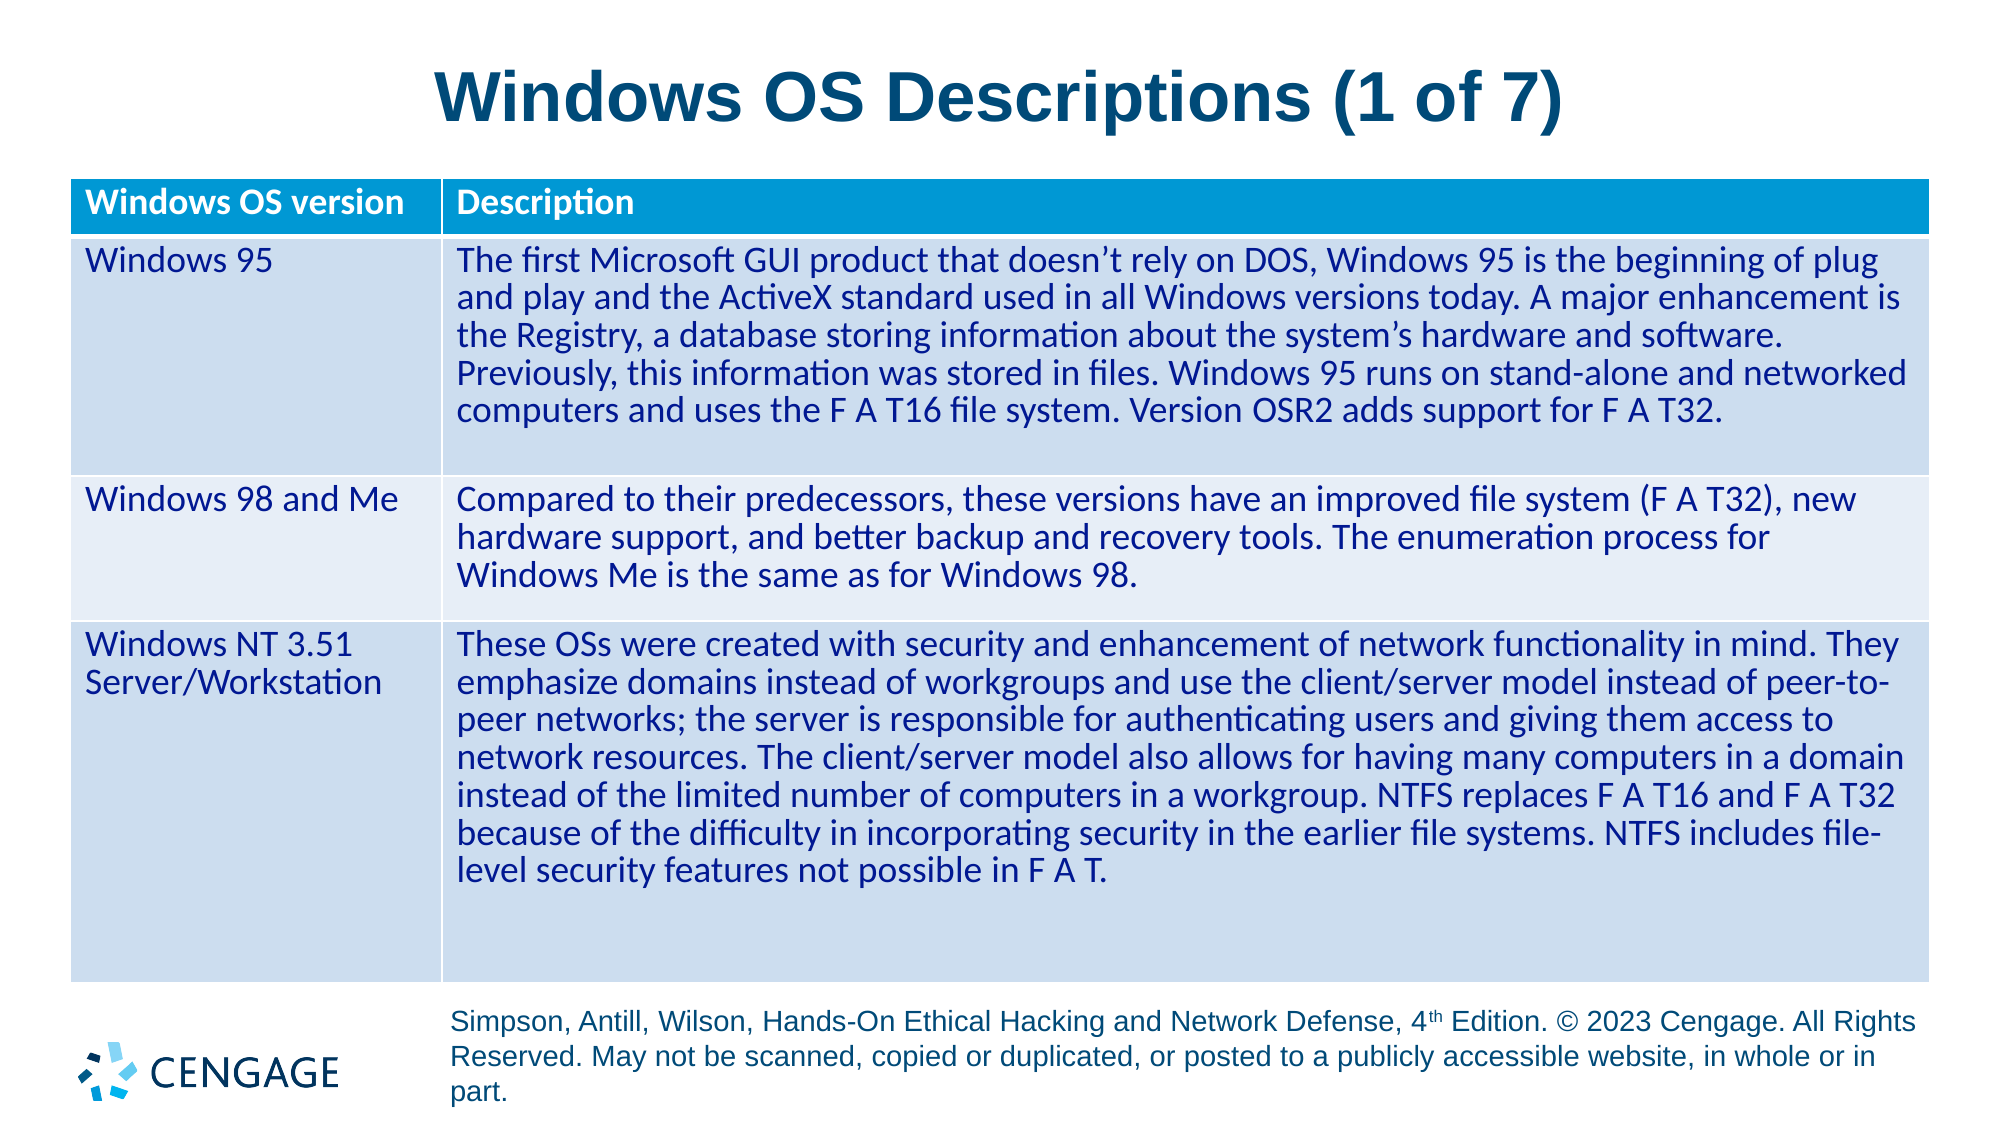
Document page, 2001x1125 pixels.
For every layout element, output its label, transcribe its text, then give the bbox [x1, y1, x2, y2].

table_cell Windows 98 and Me [71, 477, 441, 620]
table_cell Compared to their predecessors, these versions have an improved file system (F A T32), new hardware support, and better backup and recovery tools. The enumeration process for Windows Me is the same as for Windows 98. [443, 477, 1929, 620]
table_cell These OSs were created with security and enhancement of network functionality in mind. They emphasize domains instead of workgroups and use the client/server model instead of peer-to-peer networks; the server is responsible for authenticating users and giving them access to network resources. The client/server model also allows for having many computers in a domain instead of the limited number of computers in a workgroup. NTFS replaces F A T16 and F A T32 because of the difficulty in incorporating security in the earlier file systems. NTFS includes file-level security features not possible in F A T. [443, 622, 1929, 982]
table_cell Windows 95 [71, 239, 441, 475]
picture [78, 1042, 338, 1101]
table_cell The first Microsoft GUI product that doesn’t rely on DOS, Windows 95 is the beginning of plug and play and the ActiveX standard used in all Windows versions today. A major enhancement is the Registry, a database storing information about the system’s hardware and software. Previously, this information was stored in files. Windows 95 runs on stand-alone and networked computers and uses the F A T16 file system. Version OSR2 adds support for F A T32. [443, 239, 1929, 475]
table_header Windows OS version [71, 179, 441, 234]
table_header Description [443, 179, 1929, 234]
title Windows OS Descriptions (1 of 7) [137, 59, 1863, 171]
table_cell Windows NT 3.51 Server/Workstation [71, 622, 441, 982]
